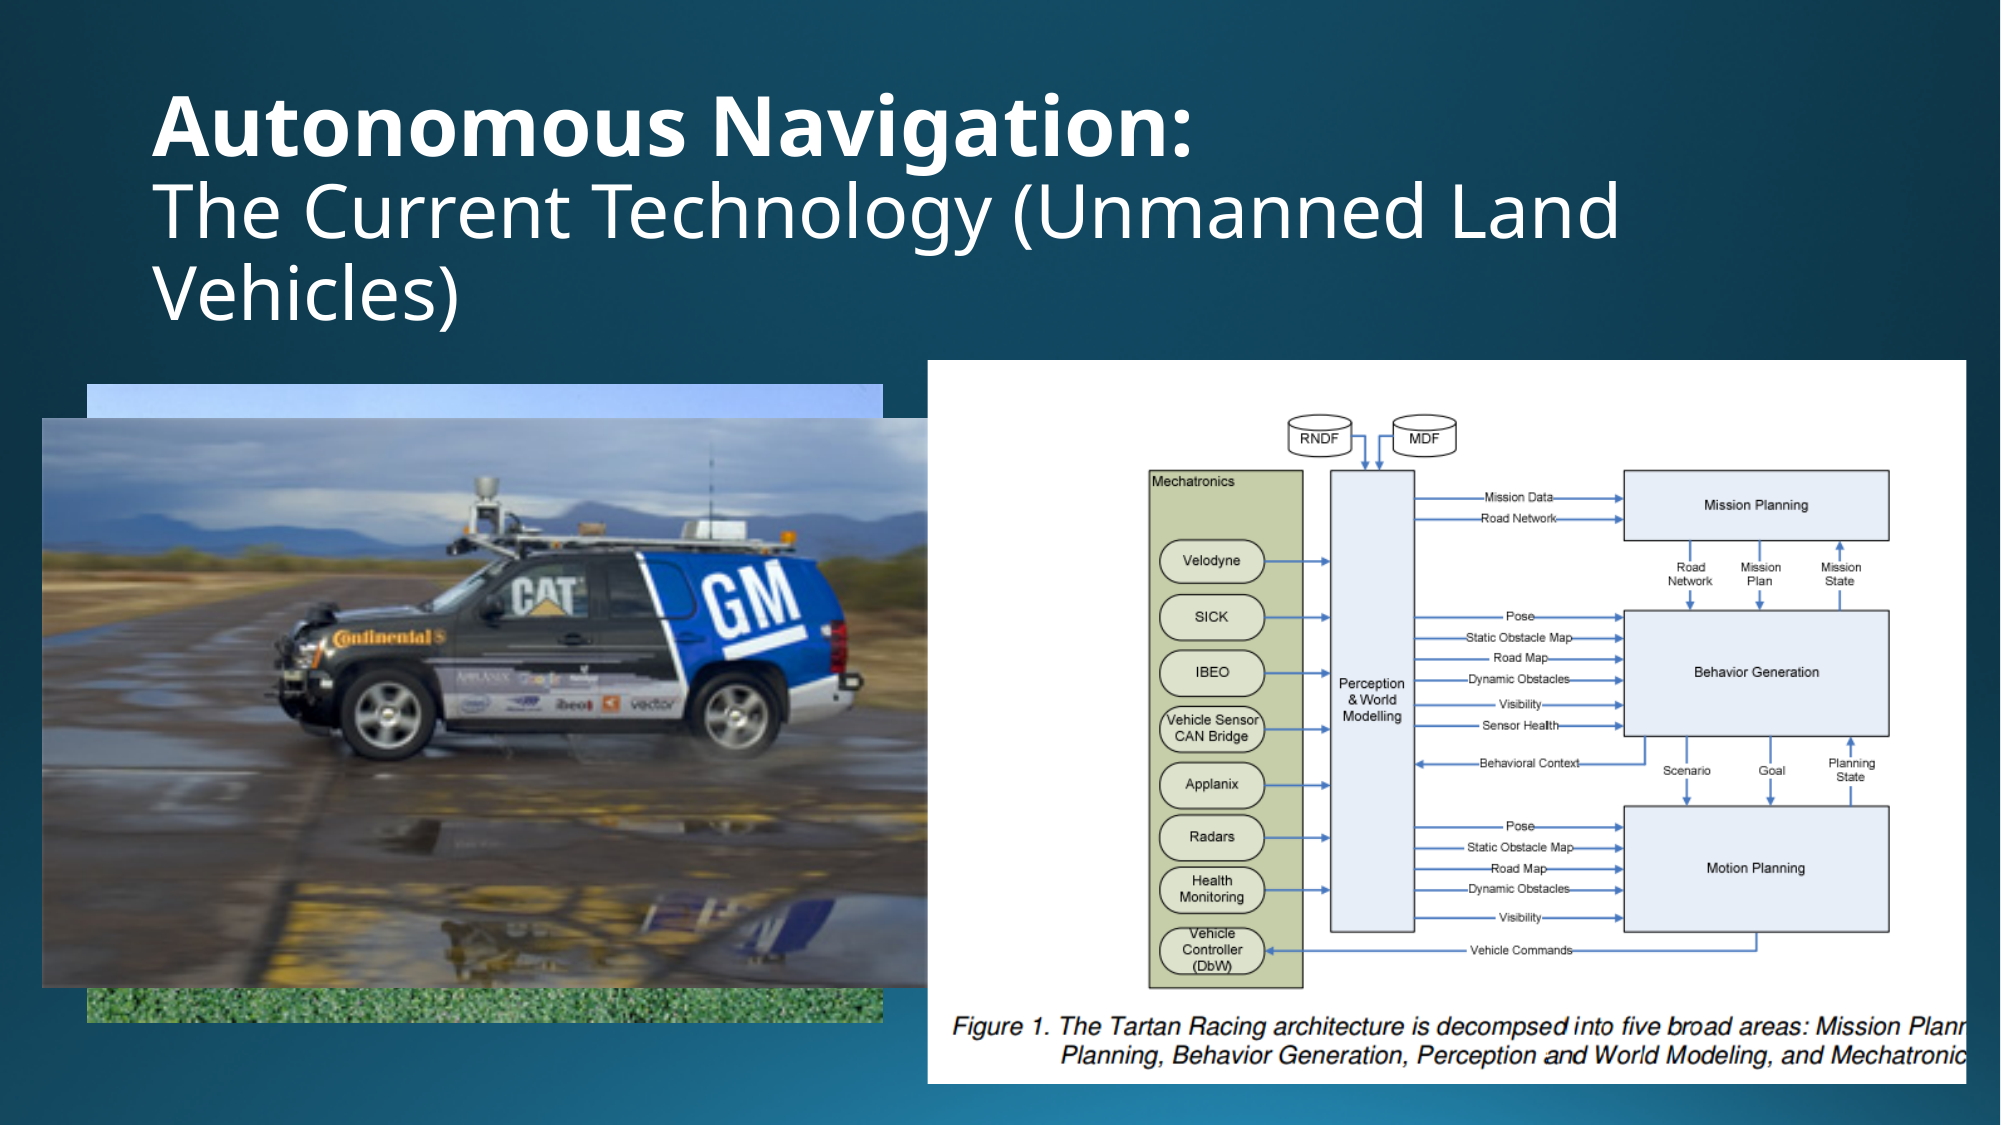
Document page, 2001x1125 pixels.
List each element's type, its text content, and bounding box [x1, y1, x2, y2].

title Autonomous Navigation: The Current Technology (Unmanned Land Vehicles) [137, 59, 1863, 361]
picture [0, 0, 2001, 1125]
